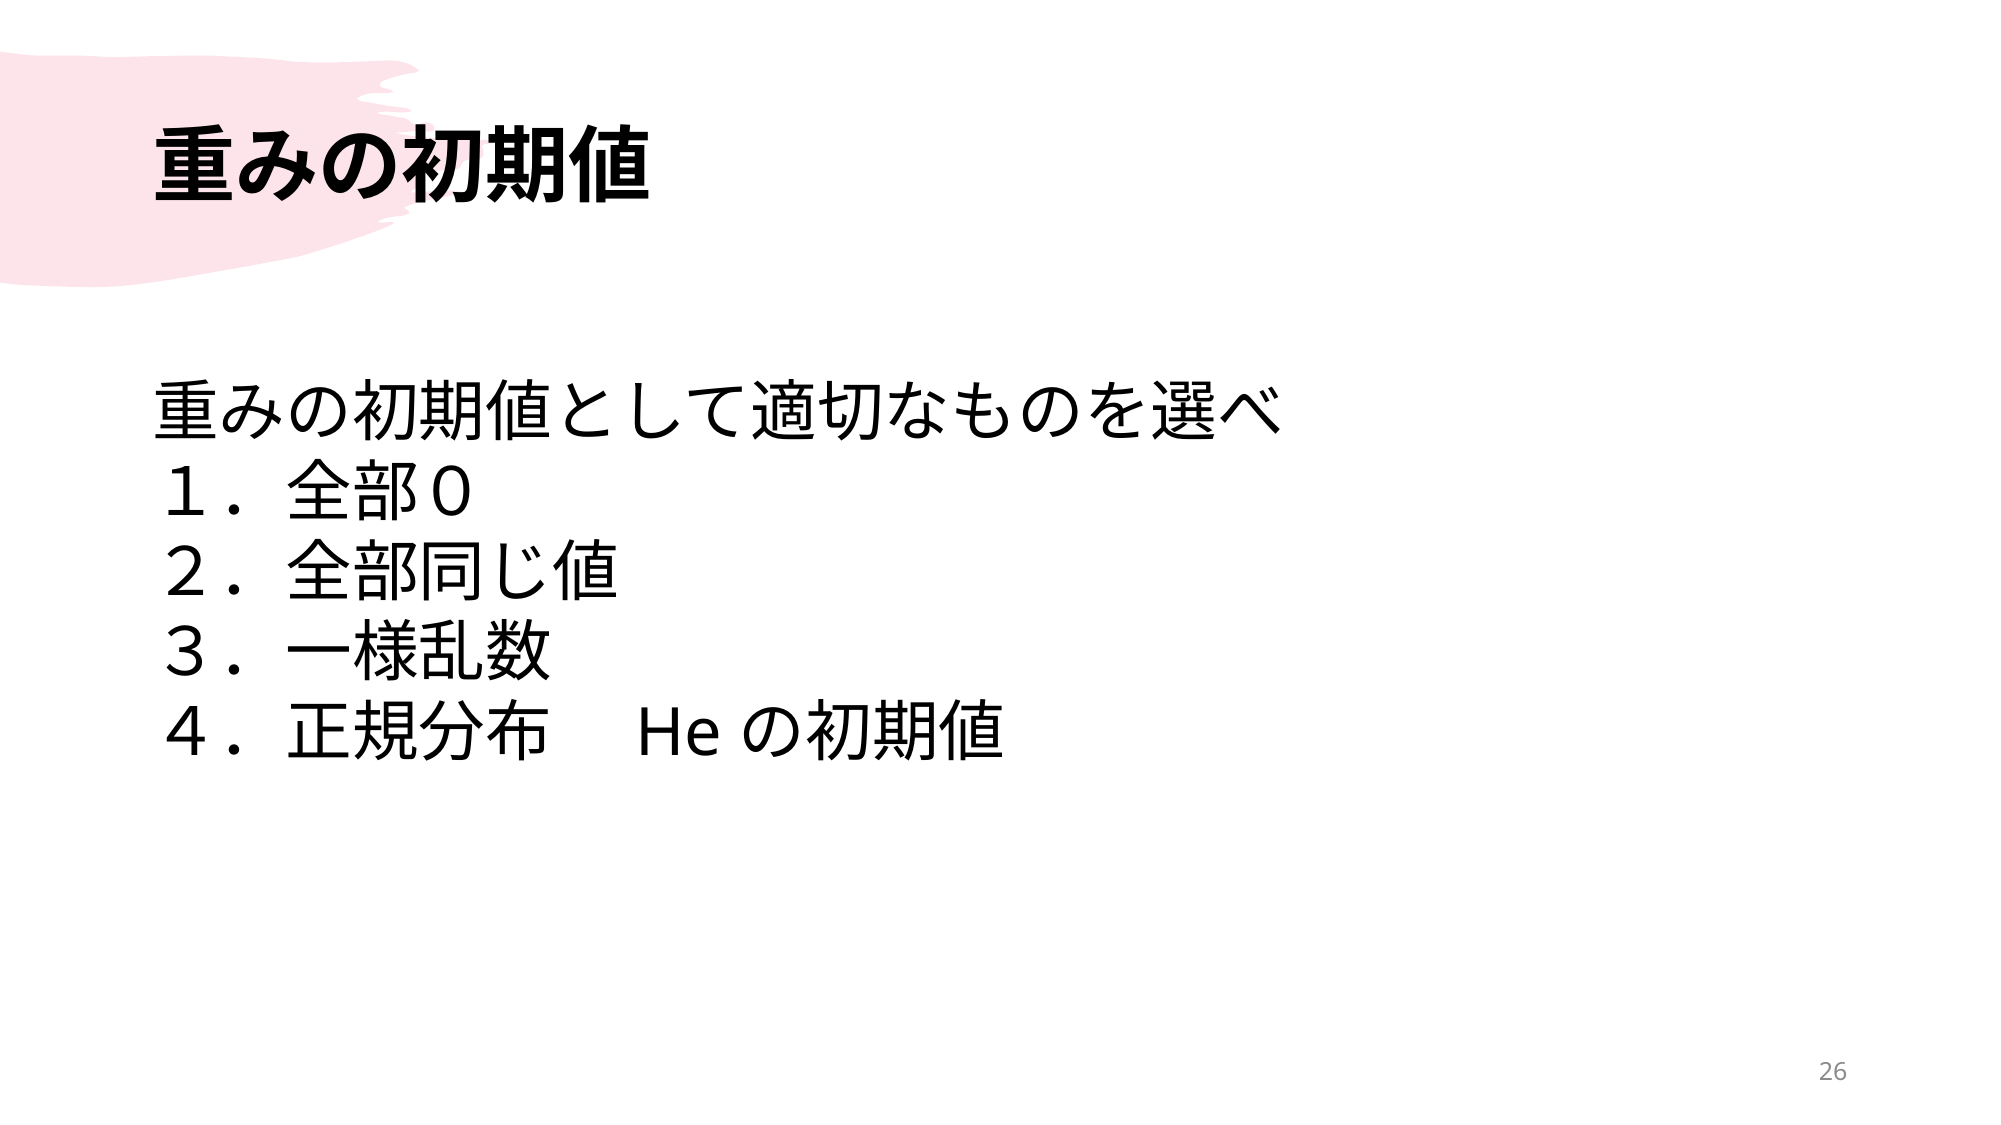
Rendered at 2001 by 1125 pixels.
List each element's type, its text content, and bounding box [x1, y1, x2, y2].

title 重みの初期値 [137, 59, 1988, 278]
slide_number 26 [1412, 1042, 1863, 1103]
text_box 重みの初期値として適切なものを選べ １．全部０ ２．全部同じ値 ３．一様乱数 ４．正規分布 Heの初期値 [137, 361, 1736, 777]
